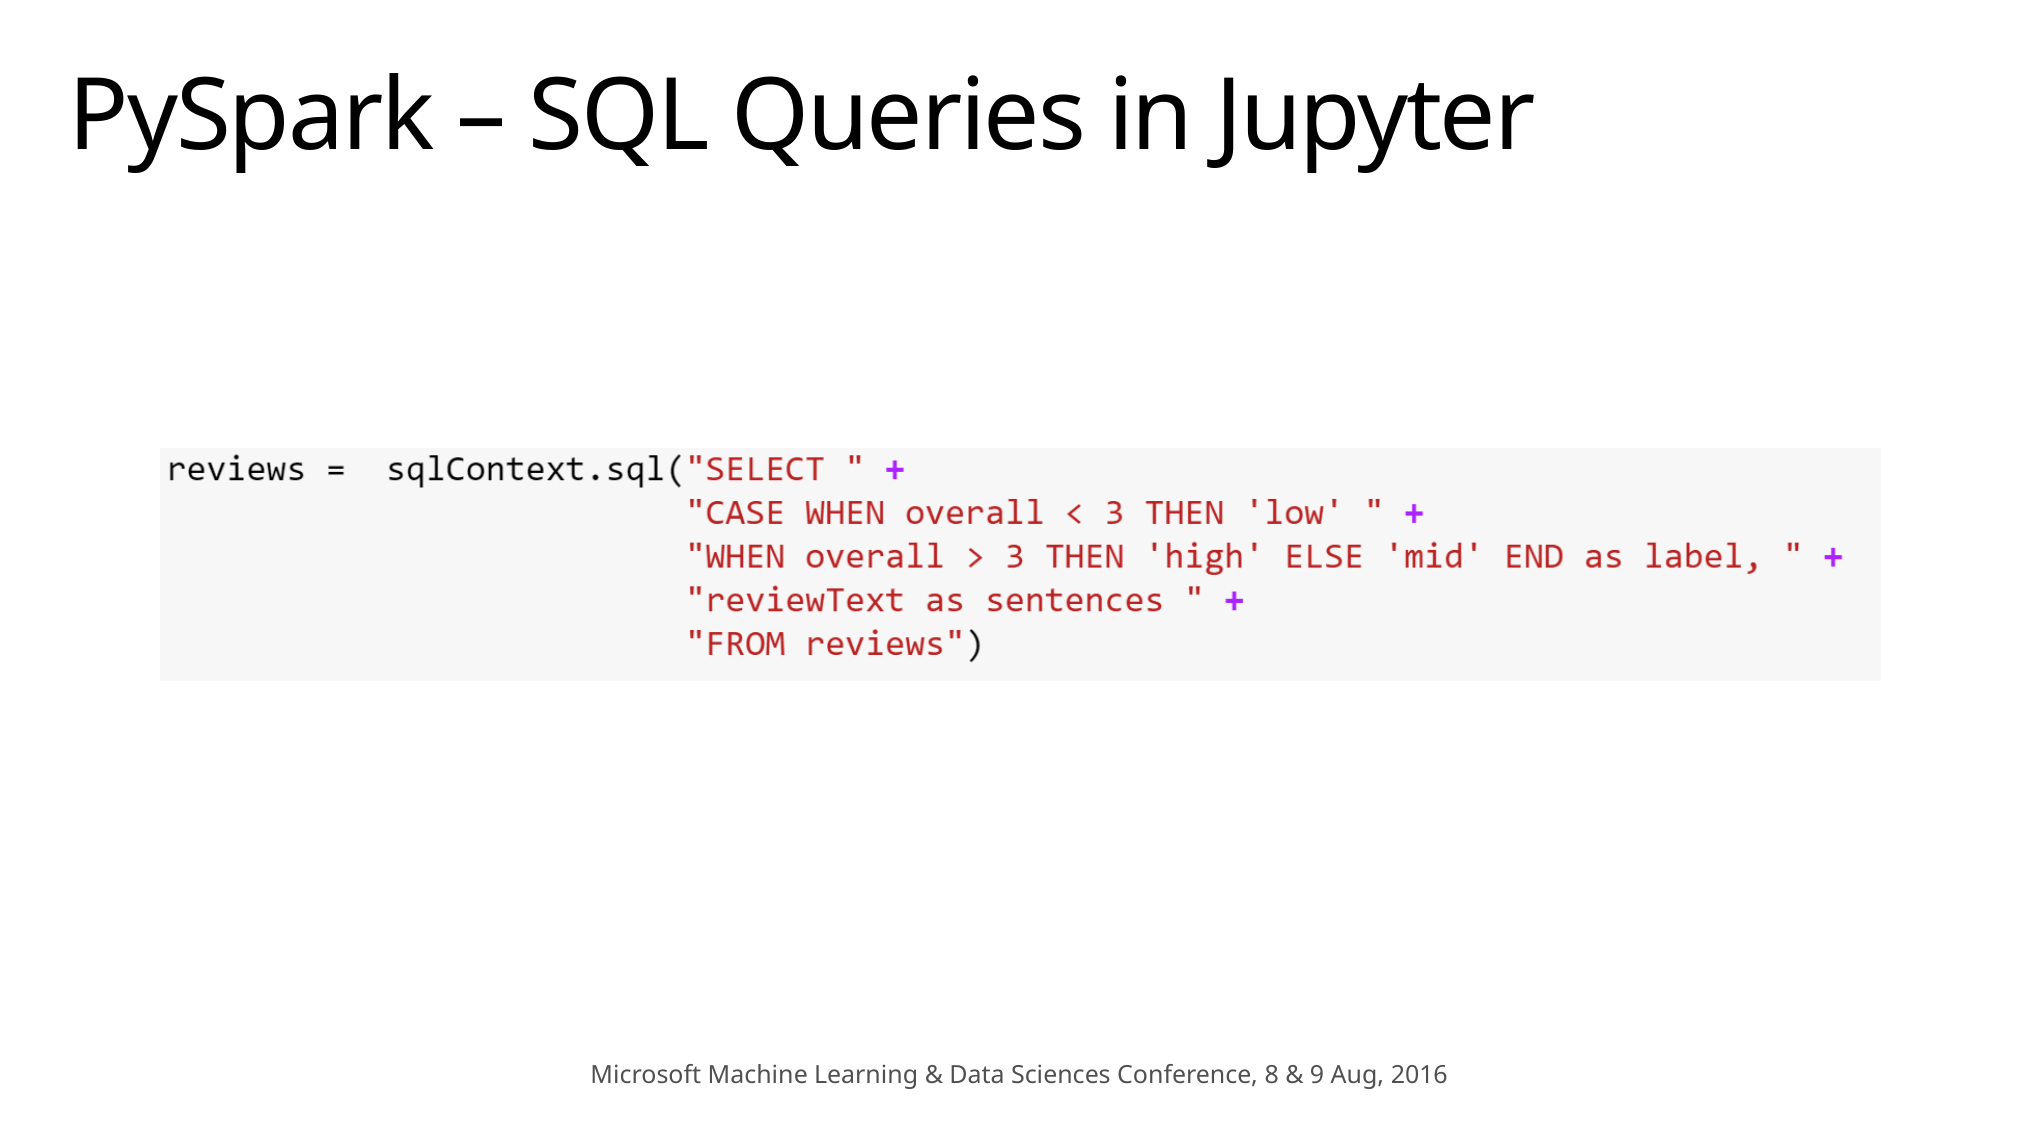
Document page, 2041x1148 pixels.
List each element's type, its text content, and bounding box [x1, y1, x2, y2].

title PySpark – SQL Queries in Jupyter [45, 48, 1996, 199]
picture [159, 448, 1881, 682]
